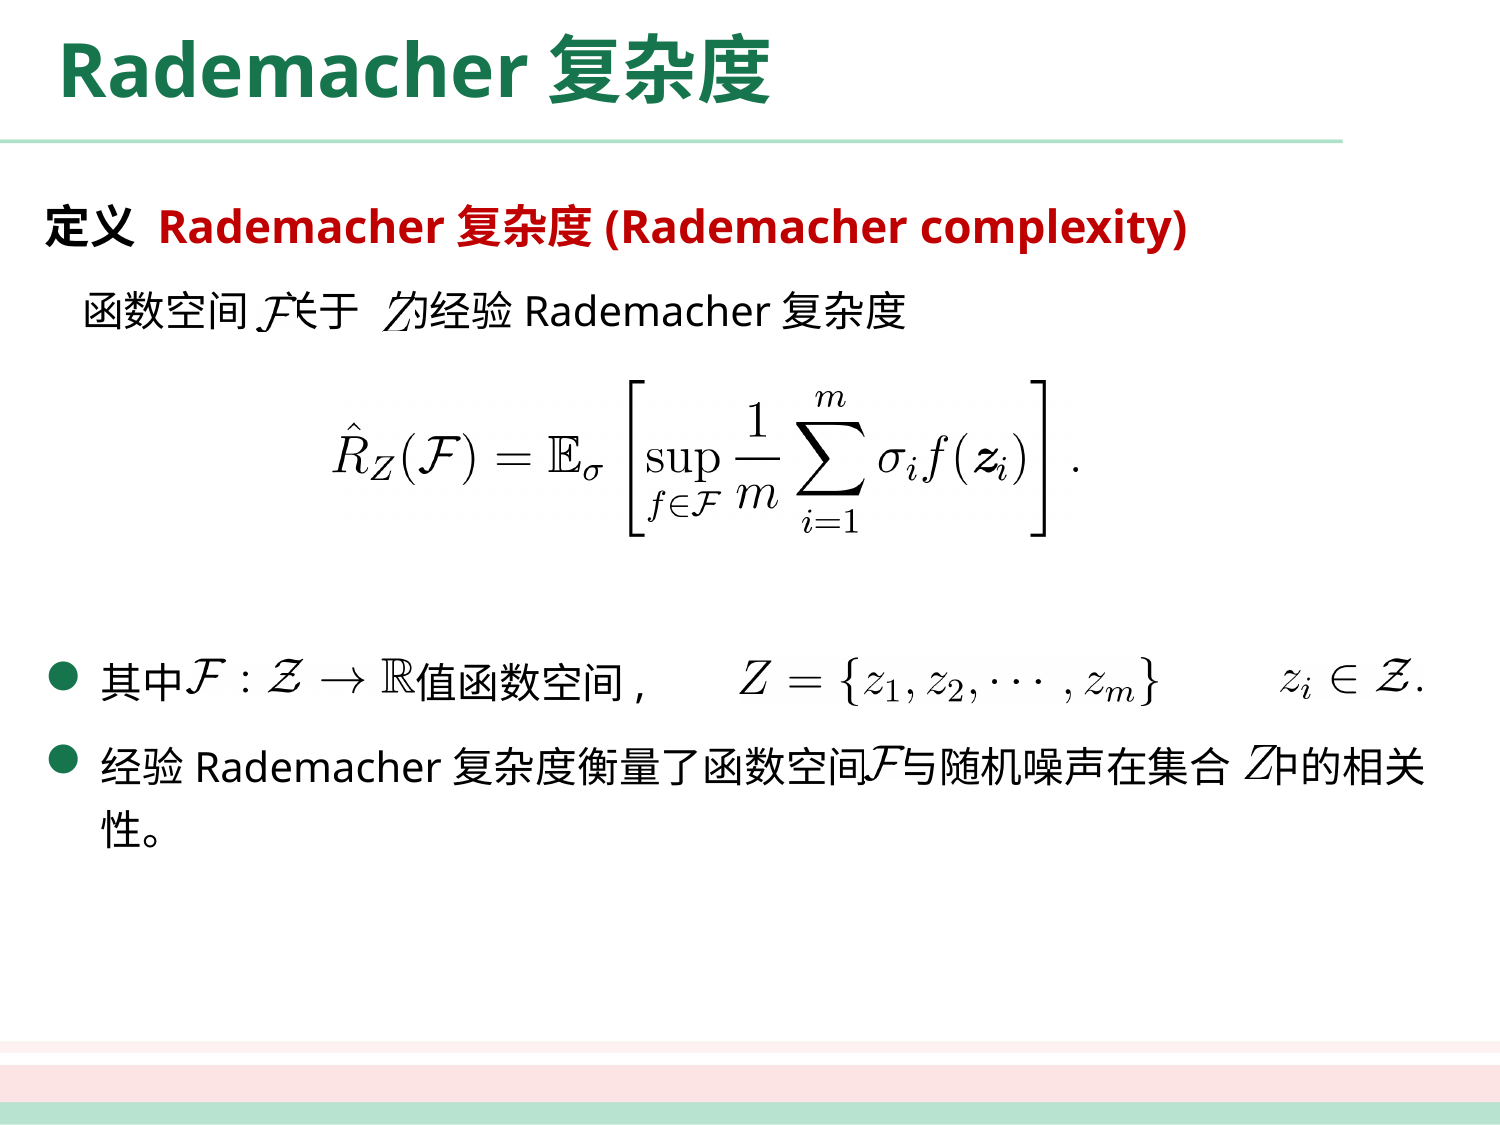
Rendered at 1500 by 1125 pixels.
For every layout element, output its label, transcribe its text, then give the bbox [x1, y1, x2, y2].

text_box 其中 为实值函数空间, , 其中 经验Rademacher复杂度衡量了函数空间 与随机噪声在集合 中的相关性。 [29, 637, 1446, 1125]
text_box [737, 653, 1160, 710]
picture [0, 0, 1500, 1125]
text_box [254, 292, 299, 345]
title Rademacher复杂度 [42, 8, 1223, 138]
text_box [330, 376, 1080, 542]
list 定义 Rademacher复杂度(Rademacher complexity) 函数空间 关于 的经验Rademacher复杂度 [29, 196, 1446, 594]
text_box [1278, 654, 1424, 704]
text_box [862, 741, 907, 794]
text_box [1242, 741, 1279, 791]
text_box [380, 293, 417, 344]
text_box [184, 654, 417, 707]
